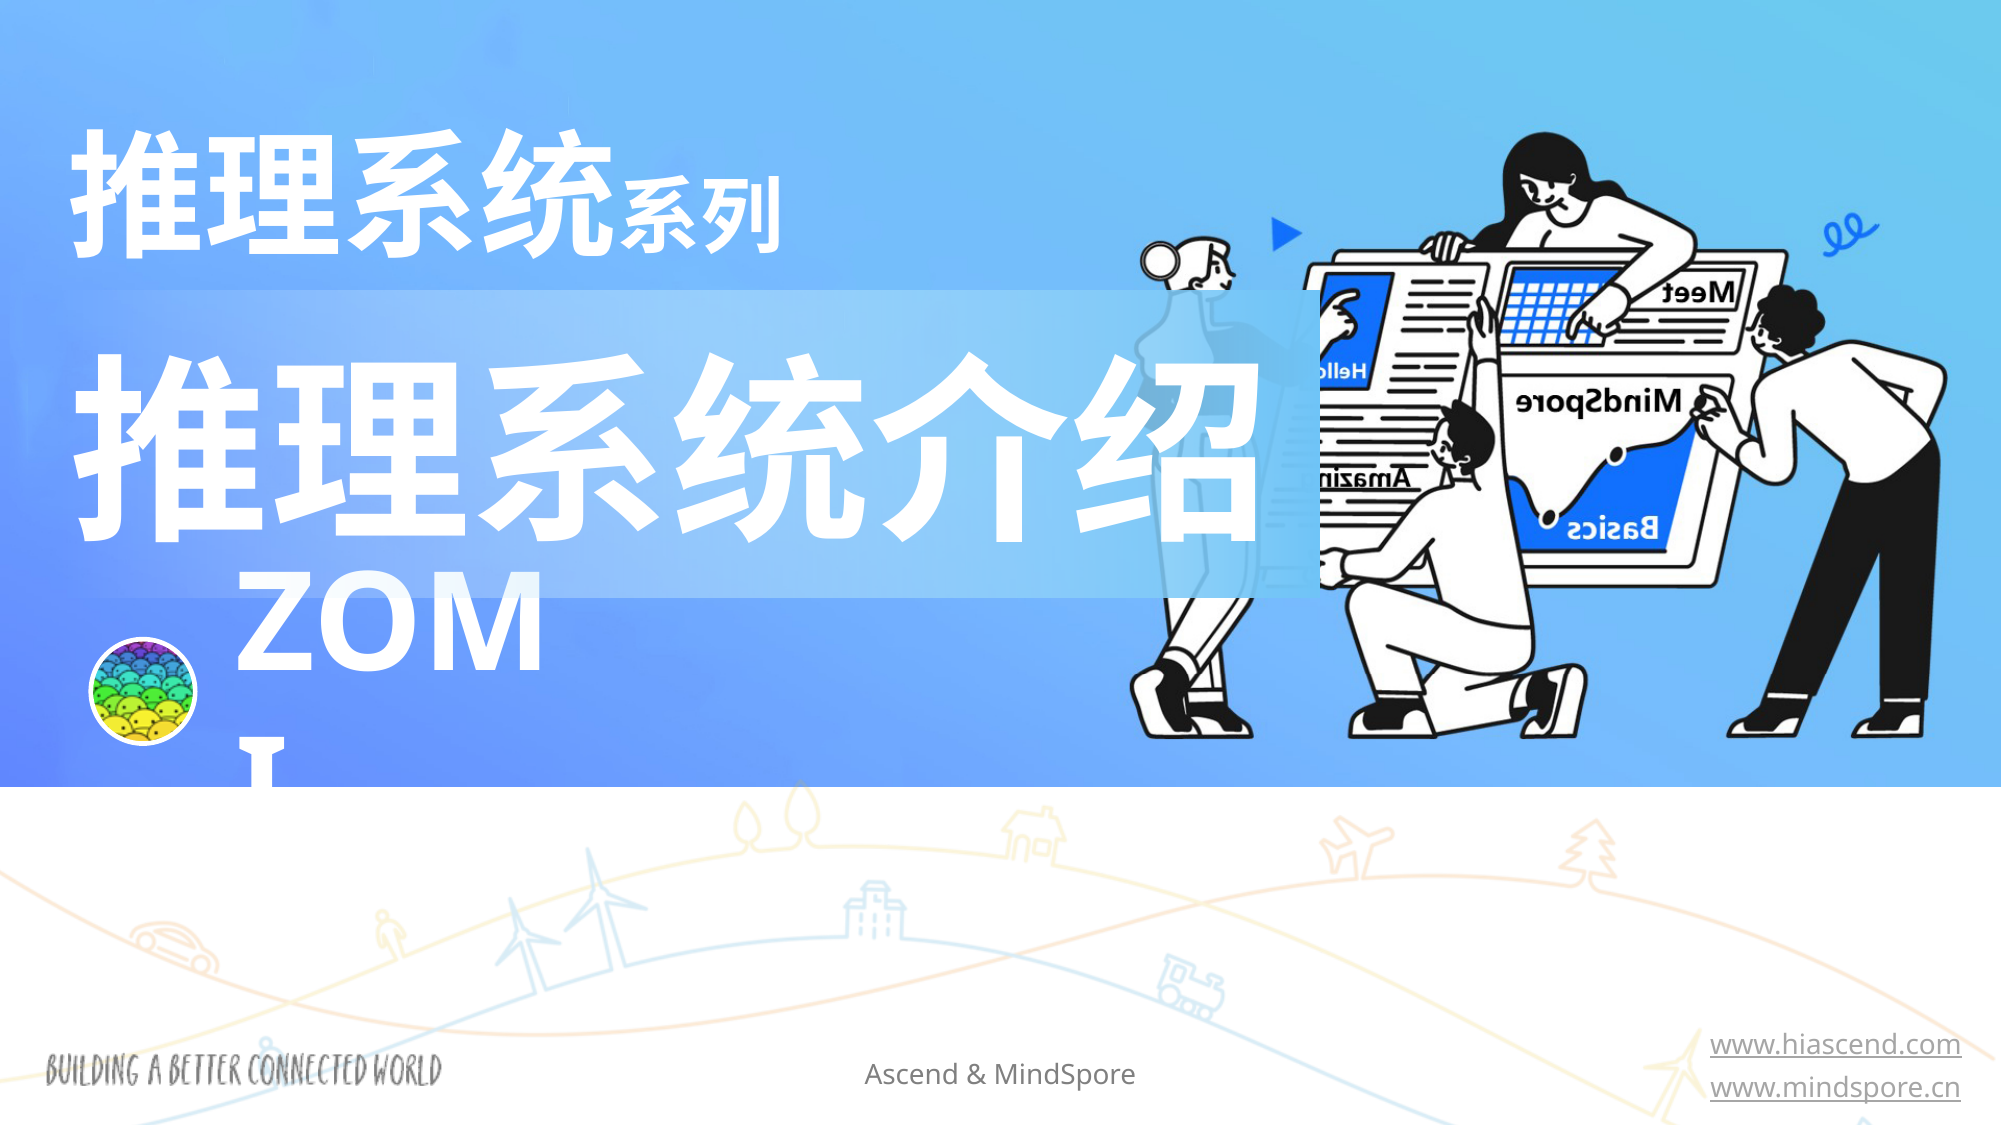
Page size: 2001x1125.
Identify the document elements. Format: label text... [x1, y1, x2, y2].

title 推理系统系列 [52, 113, 824, 271]
text_box 推理系统介绍 [55, 290, 1320, 598]
subtitle ZOMI [220, 639, 568, 758]
picture [0, 0, 2001, 787]
picture [23, 1032, 468, 1114]
